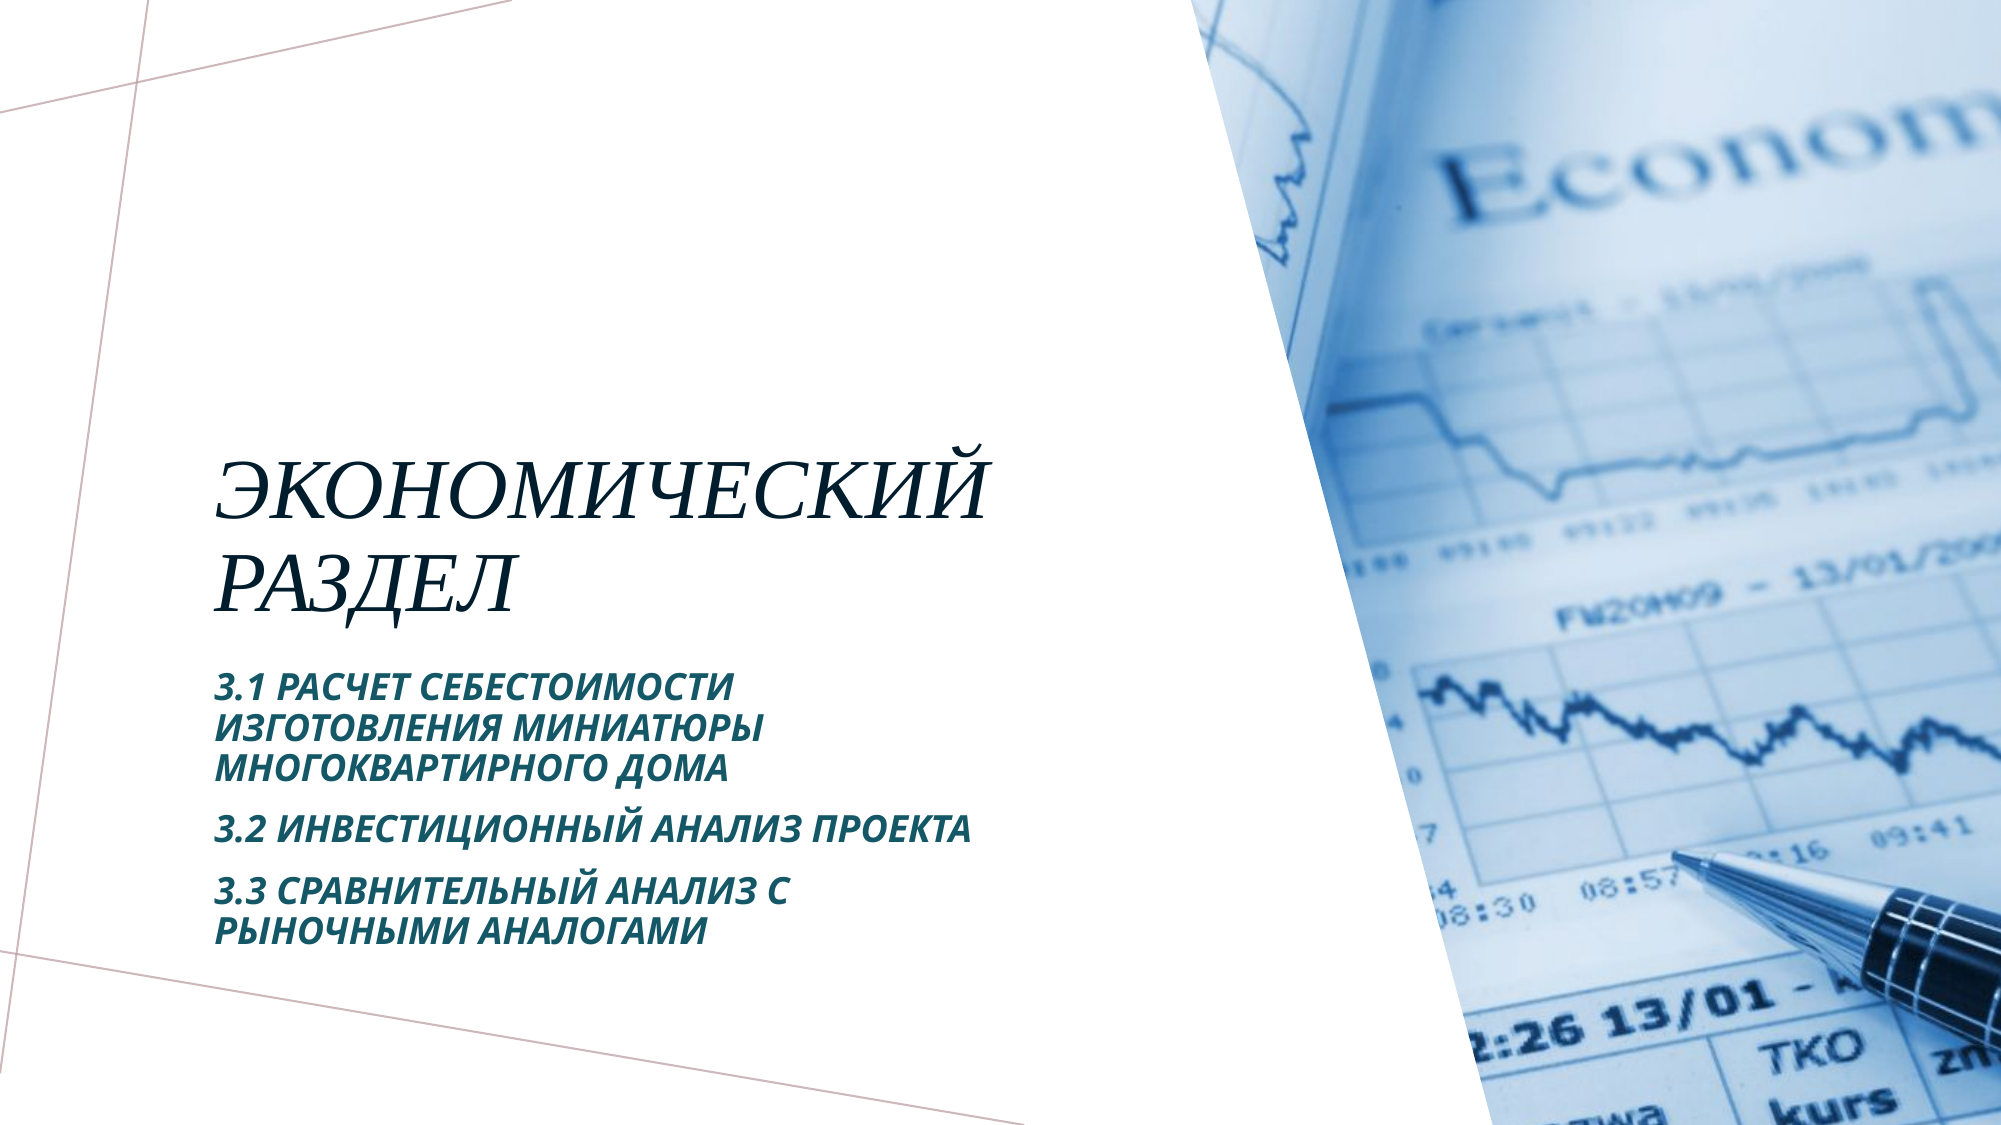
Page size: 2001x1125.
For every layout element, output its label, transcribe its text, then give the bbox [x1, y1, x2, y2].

title Экономический раздел [199, 86, 1025, 637]
subtitle 3.1 Расчет себестоимости изготовления миниатюры многоквартирного дома 3.2 Инвестиционный анализ проекта 3.3 Сравнительный анализ с рыночными аналогами [199, 660, 1025, 972]
picture [1189, 0, 2001, 1125]
